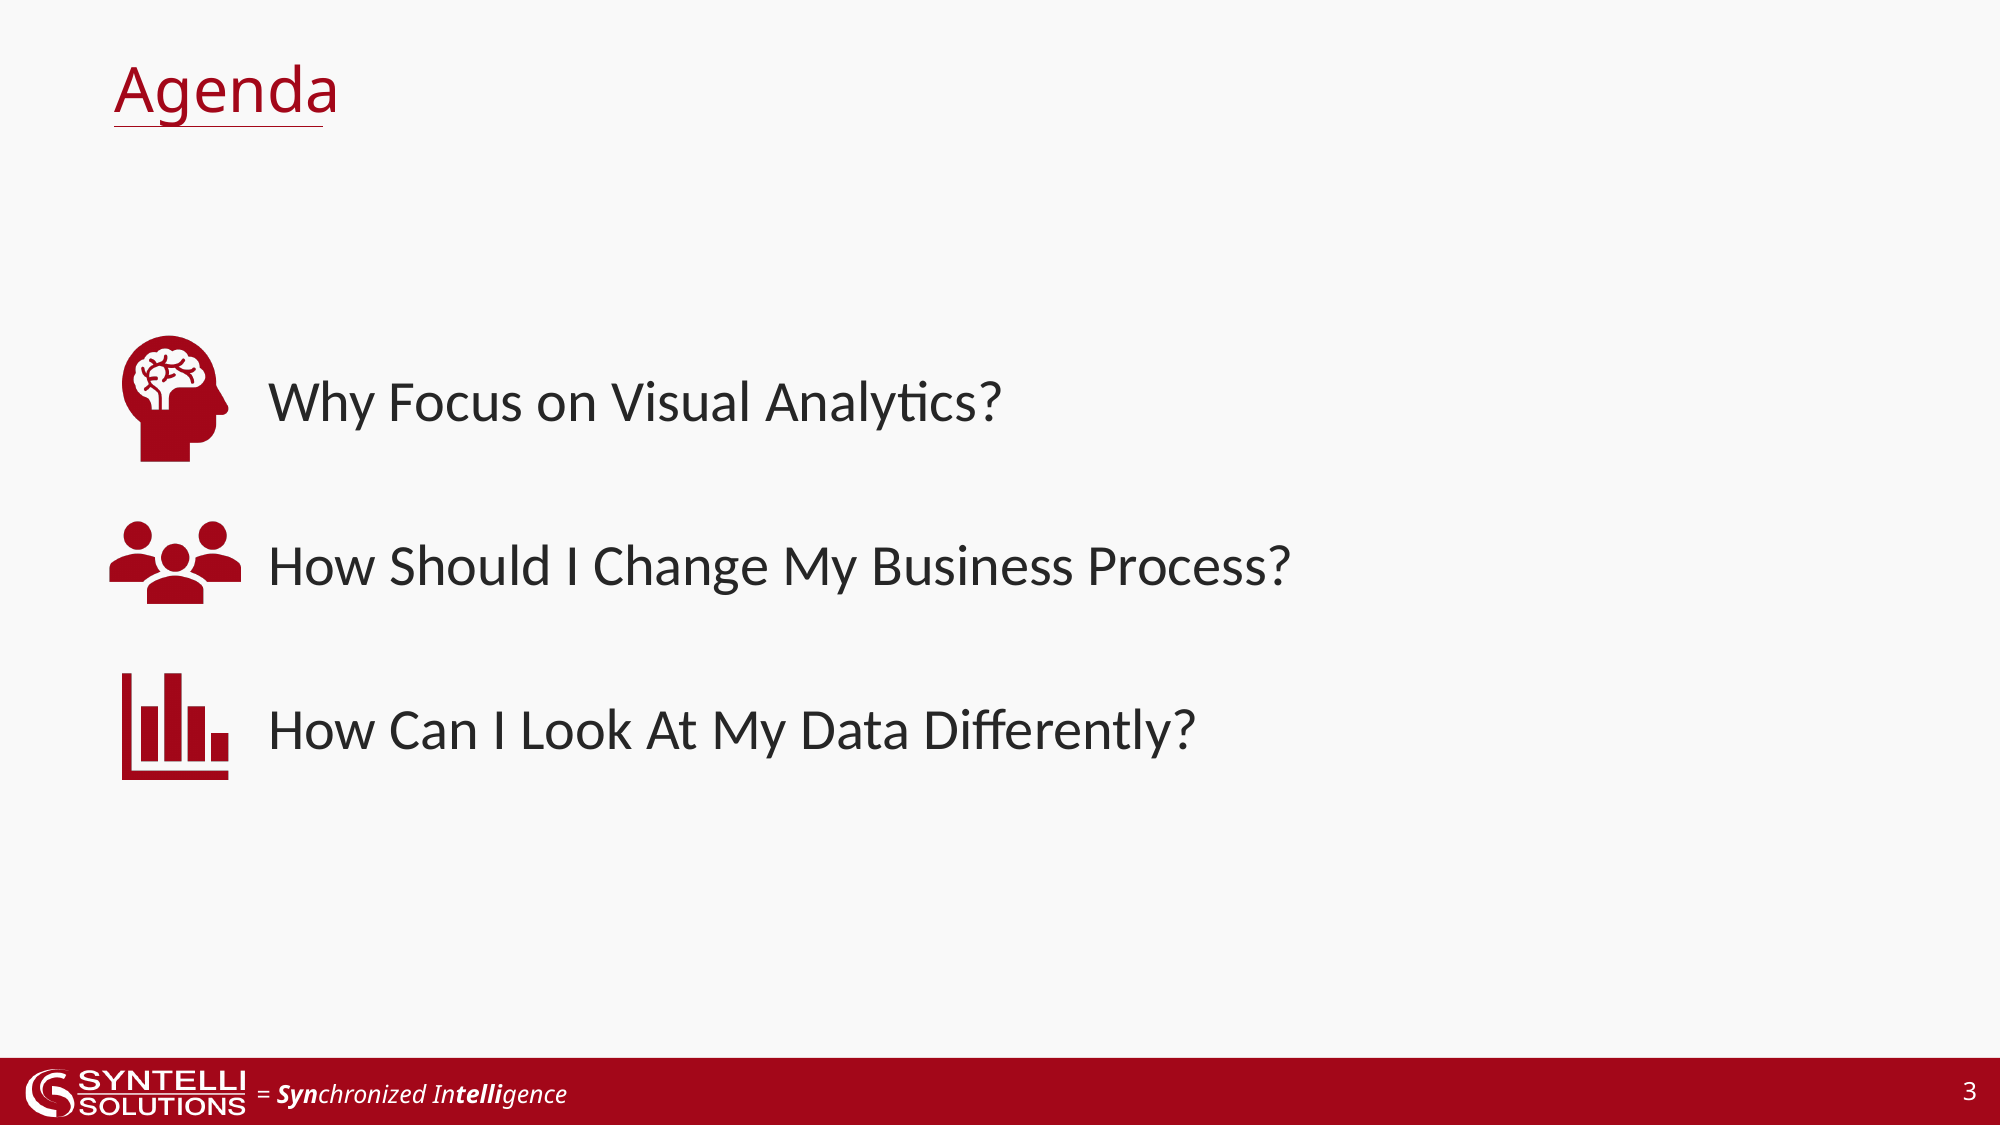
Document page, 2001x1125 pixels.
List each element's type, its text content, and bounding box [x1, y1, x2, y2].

list Agenda [100, 51, 1825, 127]
picture [25, 1065, 248, 1119]
slide_number 3 [1829, 1062, 1993, 1122]
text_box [100, 323, 1778, 802]
